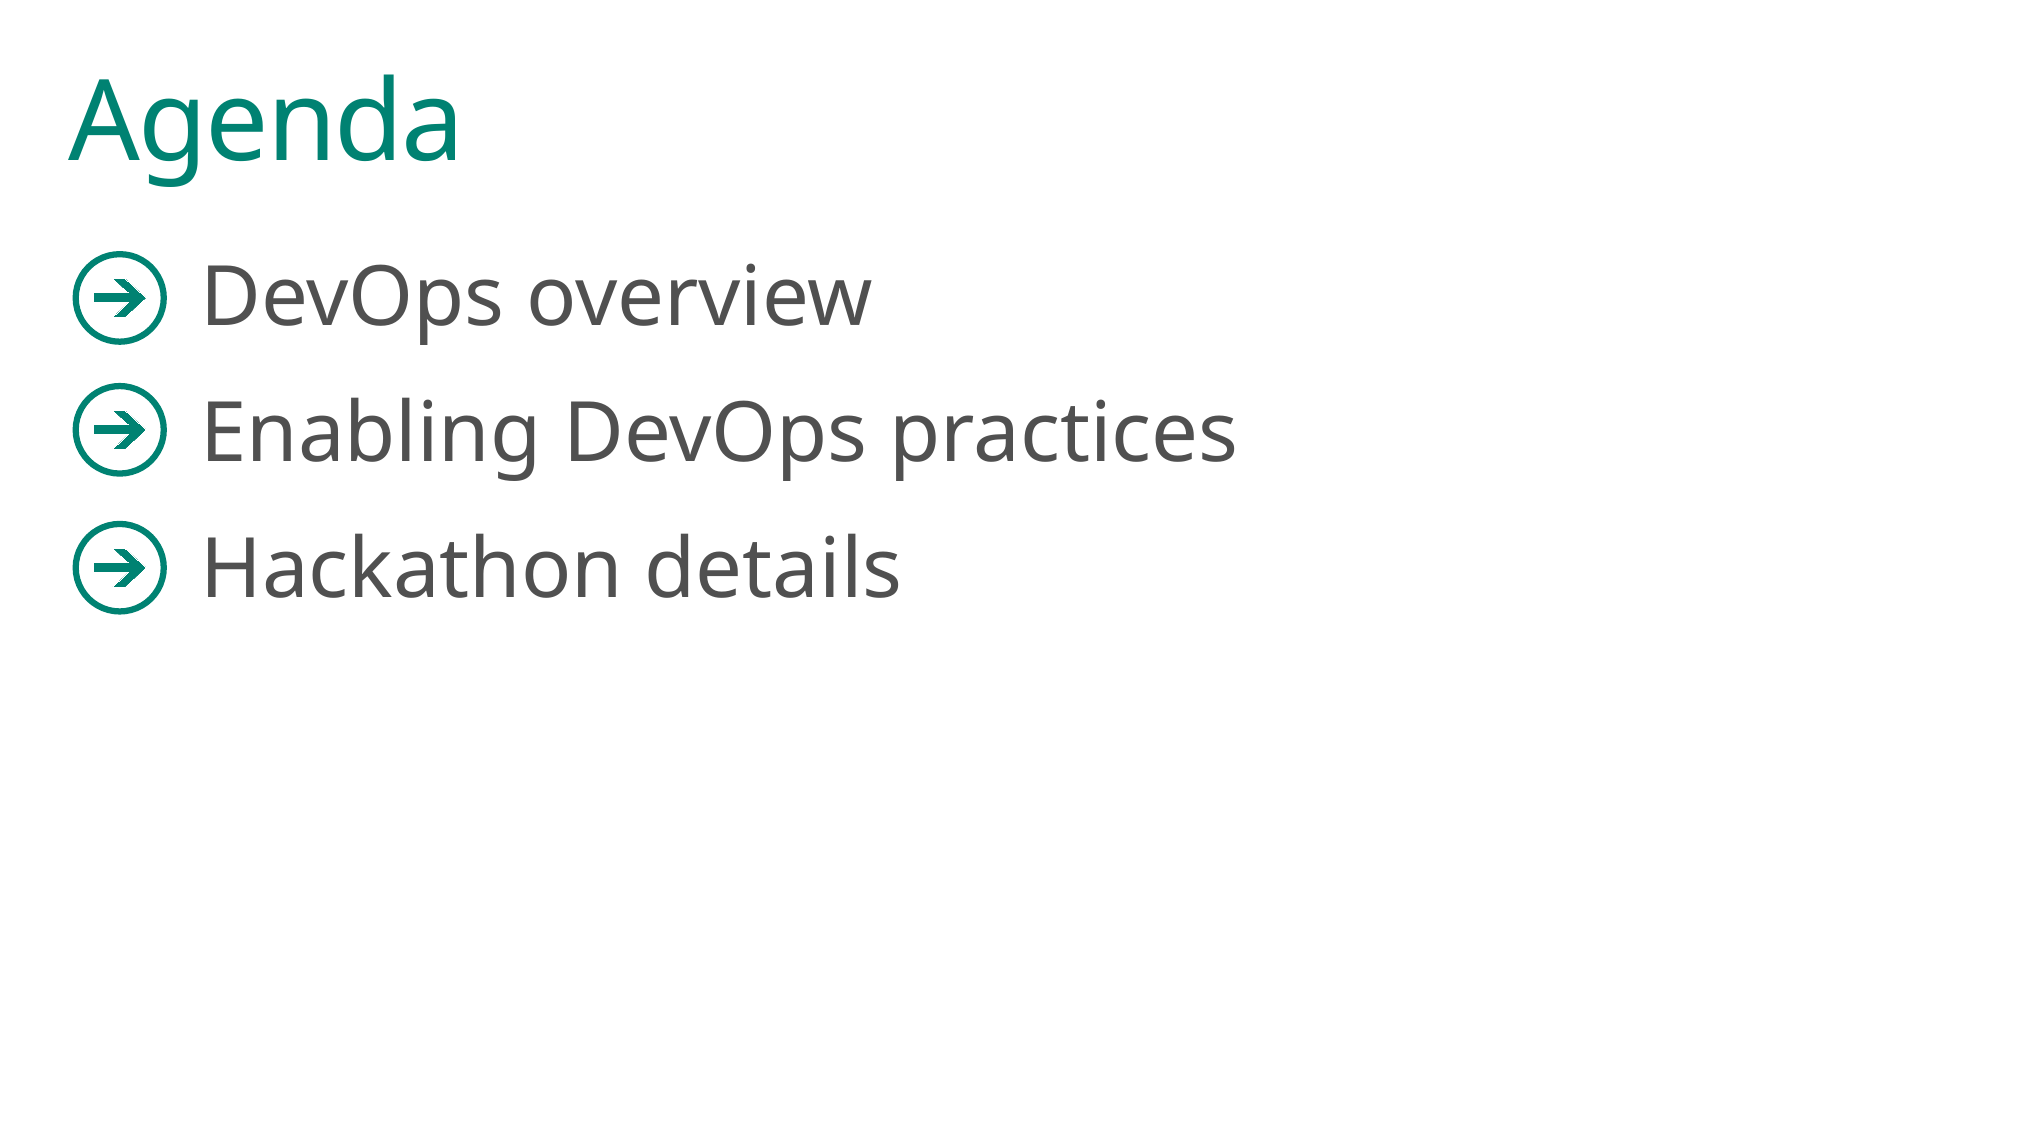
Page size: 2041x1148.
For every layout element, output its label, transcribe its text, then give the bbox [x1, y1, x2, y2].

title Agenda [45, 48, 1996, 199]
list DevOps overview Enabling DevOps practices Hackathon details [176, 238, 1996, 635]
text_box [75, 253, 164, 342]
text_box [75, 385, 164, 474]
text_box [75, 523, 164, 612]
